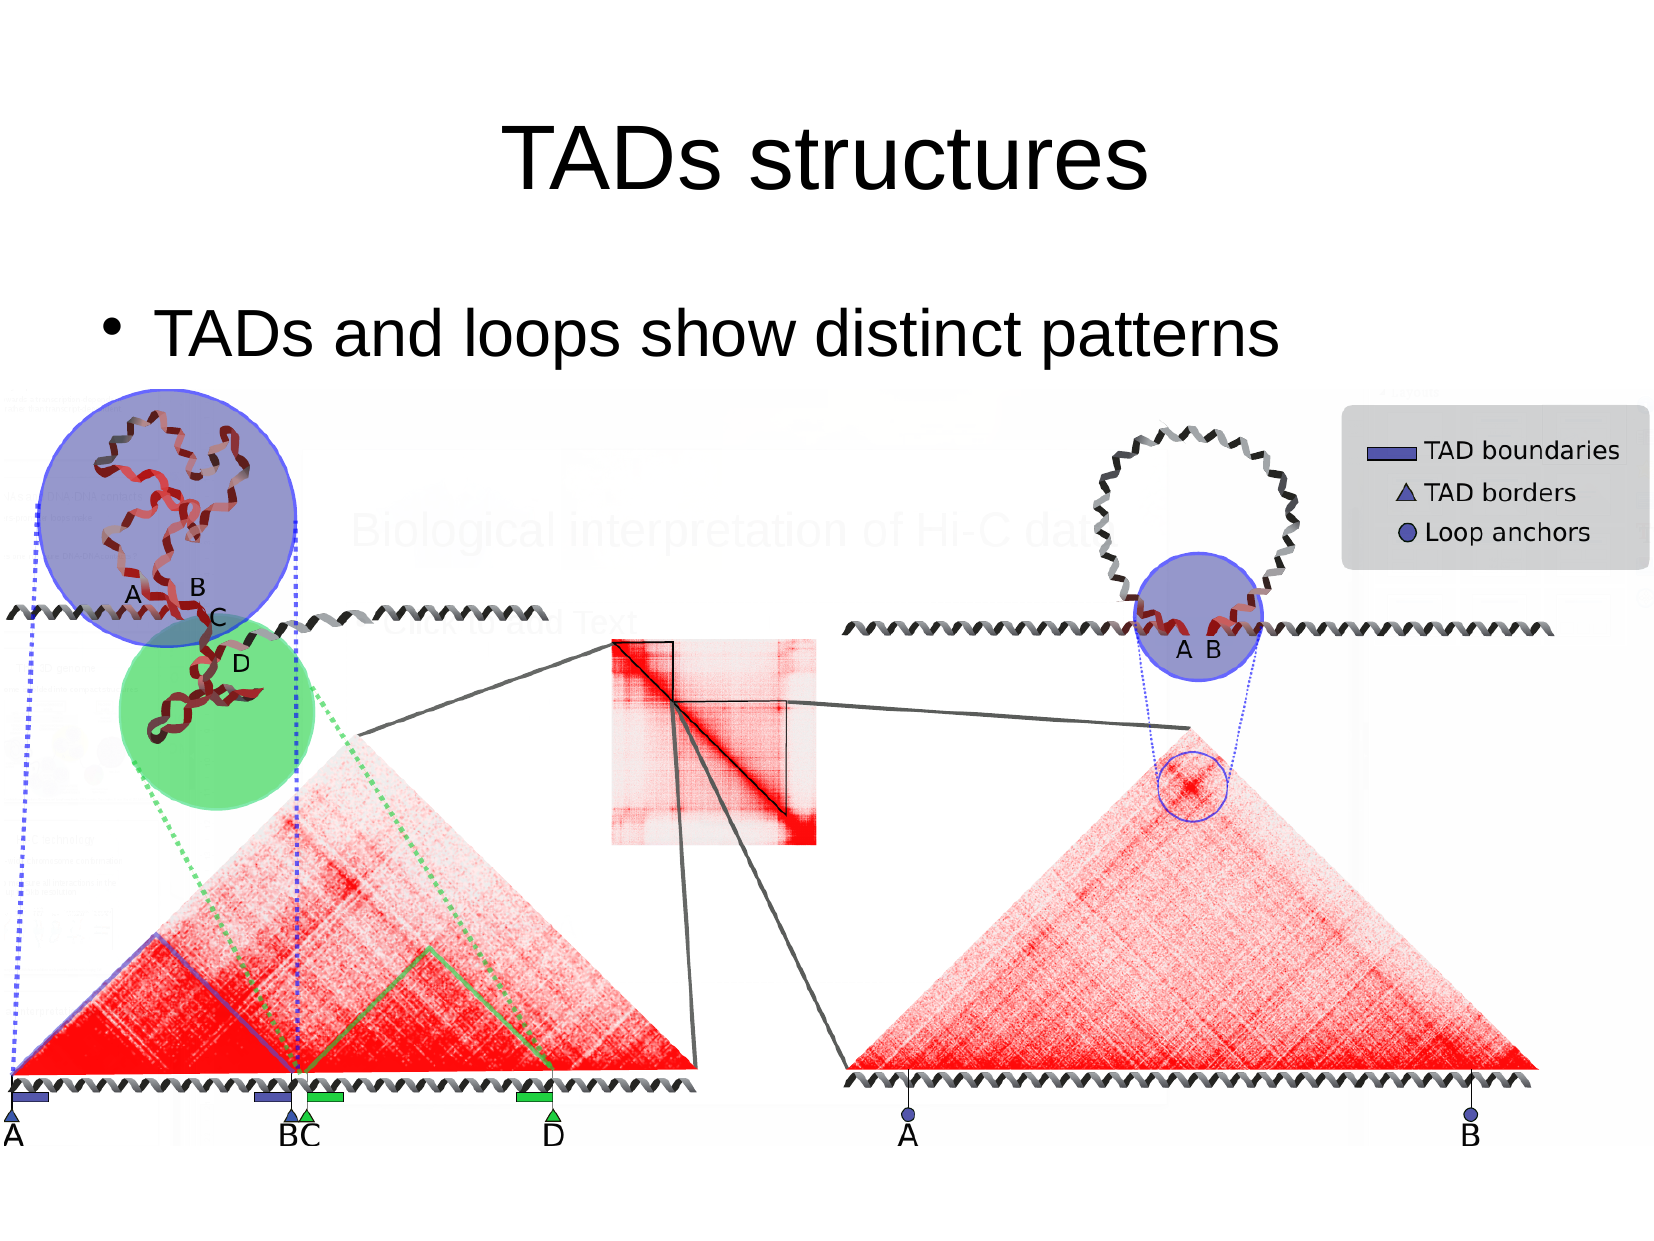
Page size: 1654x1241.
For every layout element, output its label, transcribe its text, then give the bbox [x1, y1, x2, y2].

picture [4, 389, 1654, 1146]
text_box TADs and loops show distinct patterns [82, 289, 1571, 388]
text_box TADs structures [82, 49, 1570, 256]
